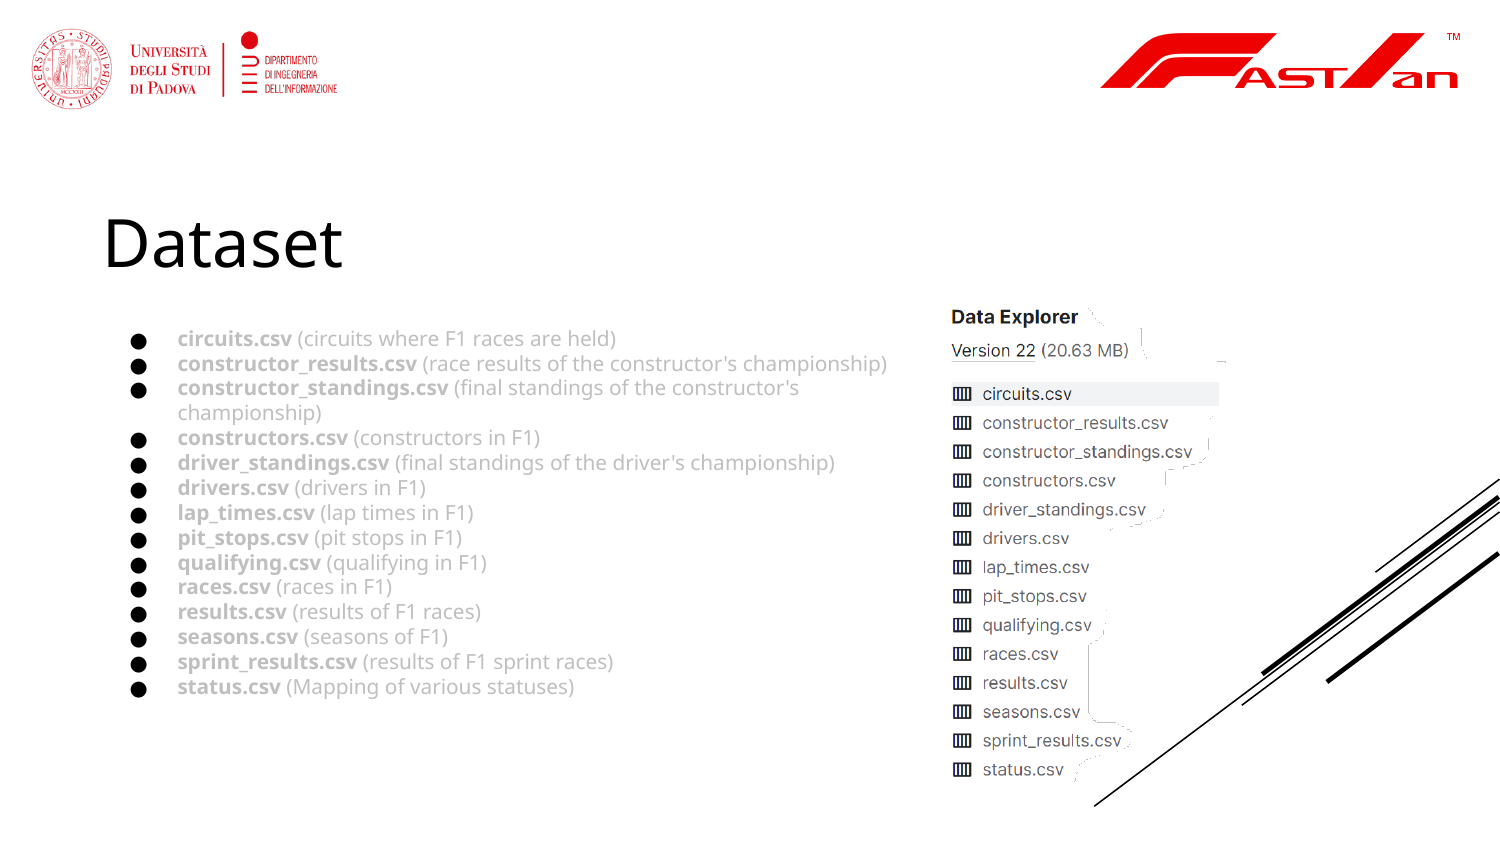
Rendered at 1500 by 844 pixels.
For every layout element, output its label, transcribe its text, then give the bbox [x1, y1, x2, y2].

picture [30, 27, 337, 117]
list circuits.csv (circuits where F1 races are held) constructor_results.csv (race results of the constructor's championship) constructor_standings.csv (final standings of the constructor's championship) constructors.csv (constructors in F1) driver_standings.csv (final standings of the driver's championship) drivers.csv (drivers in F1) lap_times.csv (lap times in F1) pit_stops.csv (pit stops in F1) qualifying.csv (qualifying in F1) races.csv (races in F1) results.csv (results of F1 races) seasons.csv (seasons of F1) sprint_results.csv (results of F1 sprint races) status.csv (Mapping of various statuses) [87, 317, 908, 782]
picture [948, 305, 1228, 782]
title Dataset [87, 175, 1163, 307]
picture [1100, 33, 1460, 88]
